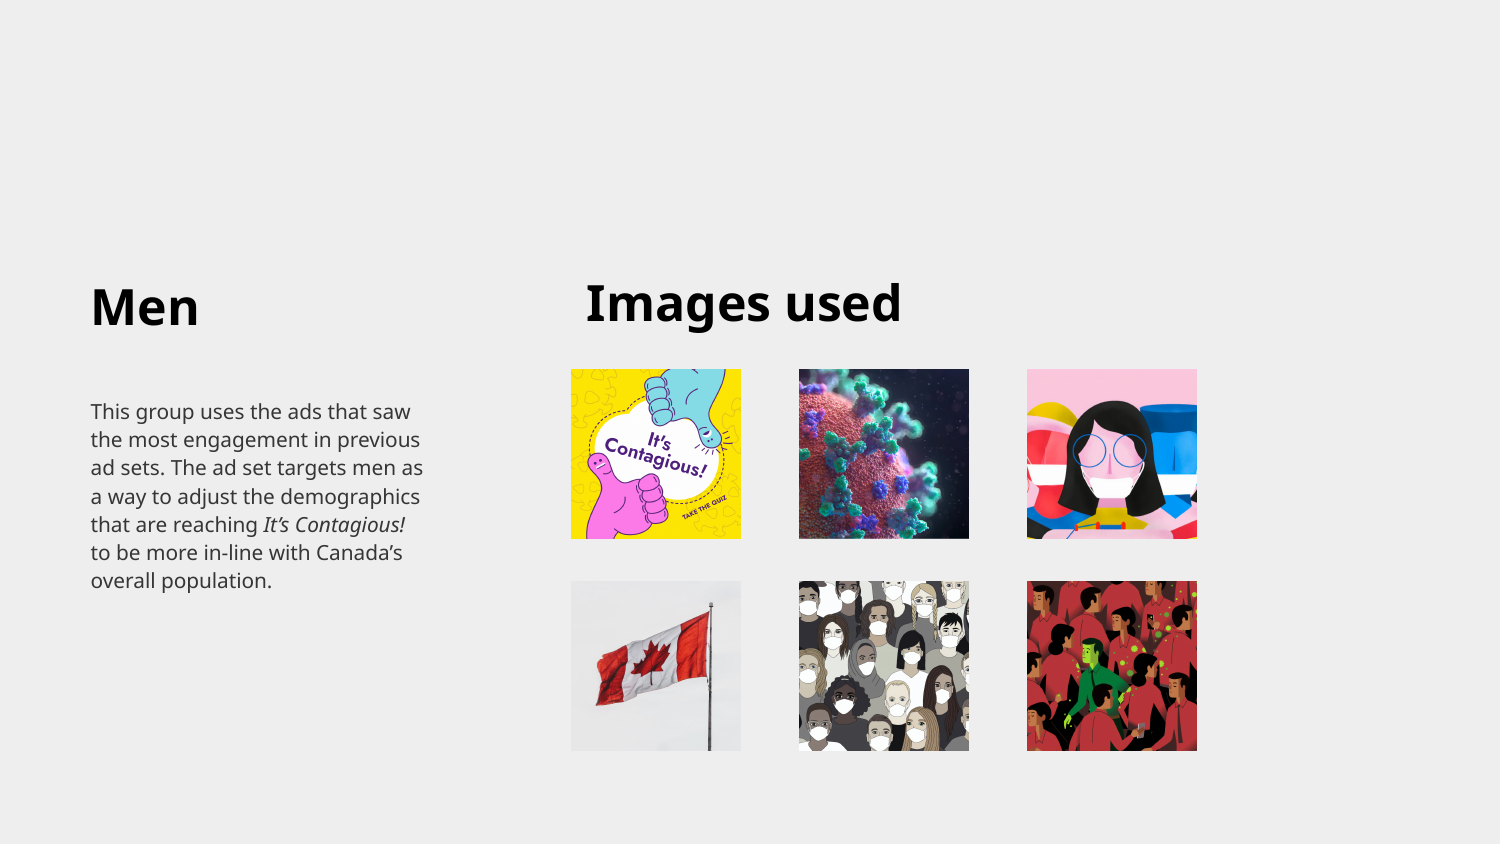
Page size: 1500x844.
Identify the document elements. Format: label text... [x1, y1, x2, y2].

picture [571, 580, 742, 751]
title Images used [571, 261, 939, 431]
picture [1027, 369, 1197, 540]
subtitle This group uses the ads that saw the most engagement in previous ad sets. The ad set targets men as a way to adjust the demographics that are reaching It’s Contagious! to be more in-line with Canada’s overall population. [75, 380, 443, 720]
picture [1027, 580, 1197, 751]
title Men [75, 264, 443, 380]
picture [571, 369, 742, 540]
picture [799, 580, 970, 751]
picture [799, 369, 970, 540]
